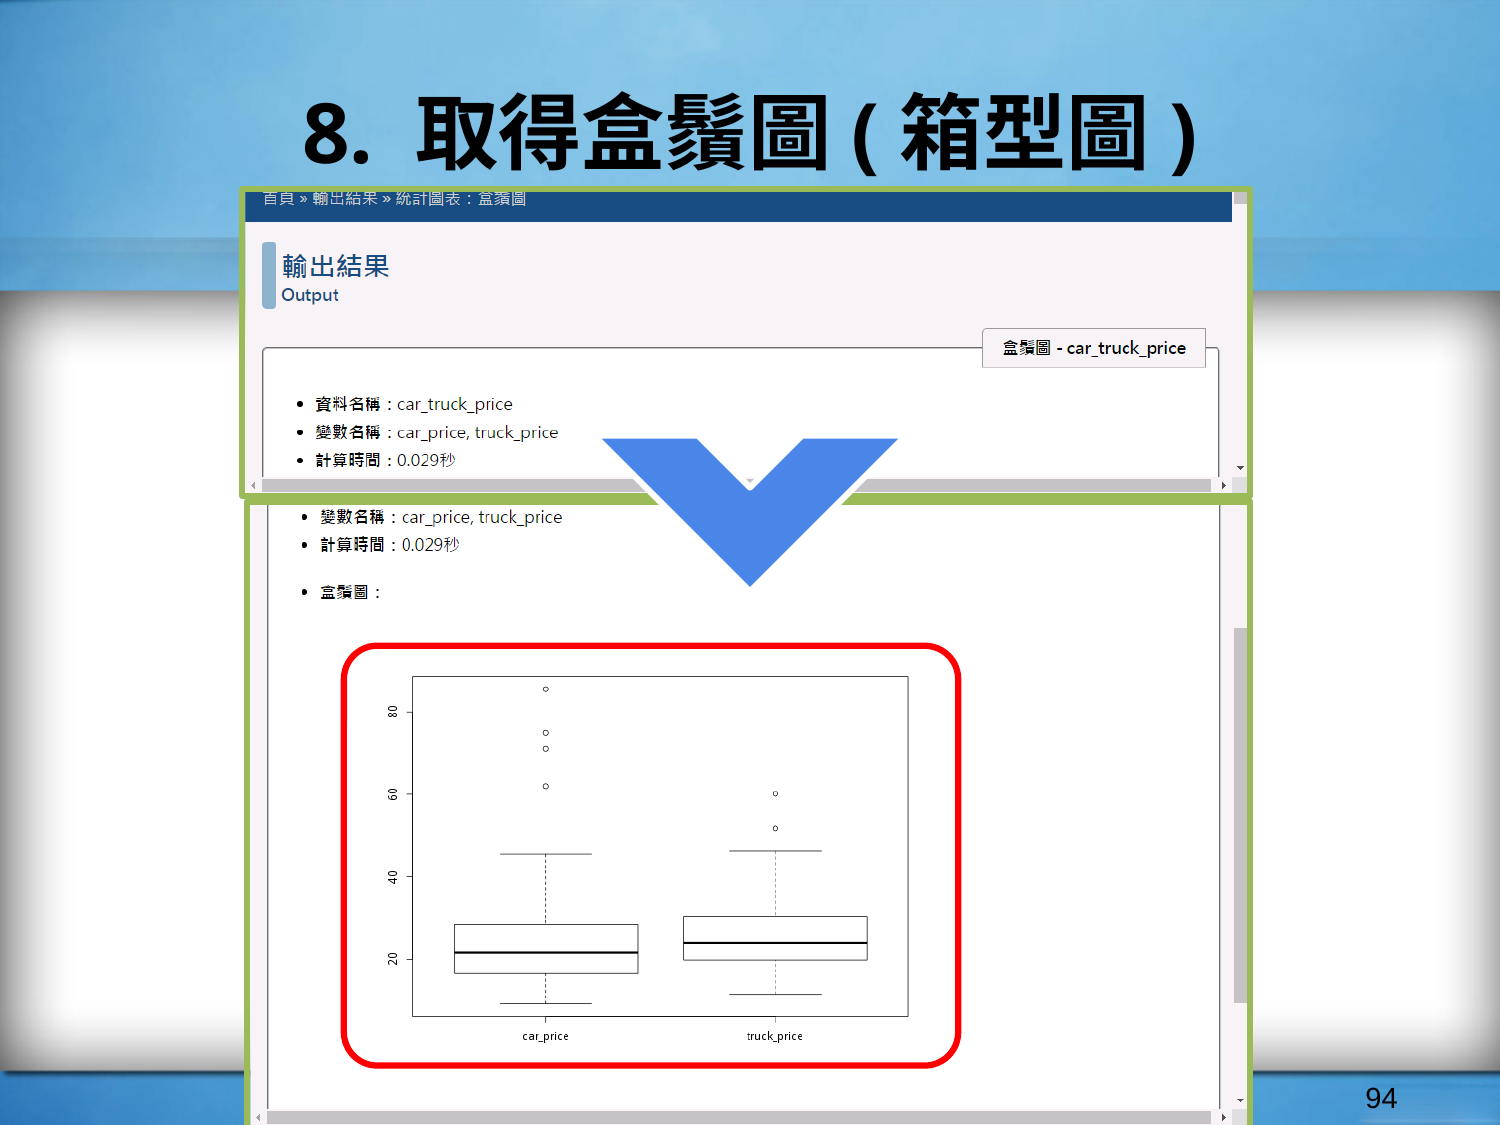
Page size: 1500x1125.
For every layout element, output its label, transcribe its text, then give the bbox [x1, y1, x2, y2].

picture [245, 191, 1248, 493]
picture [250, 504, 1248, 1125]
title 8. 取得盒鬚圖(箱型圖) [78, 27, 1422, 232]
slide_number ‹#› [1350, 1074, 1488, 1118]
picture [0, 0, 1500, 1125]
